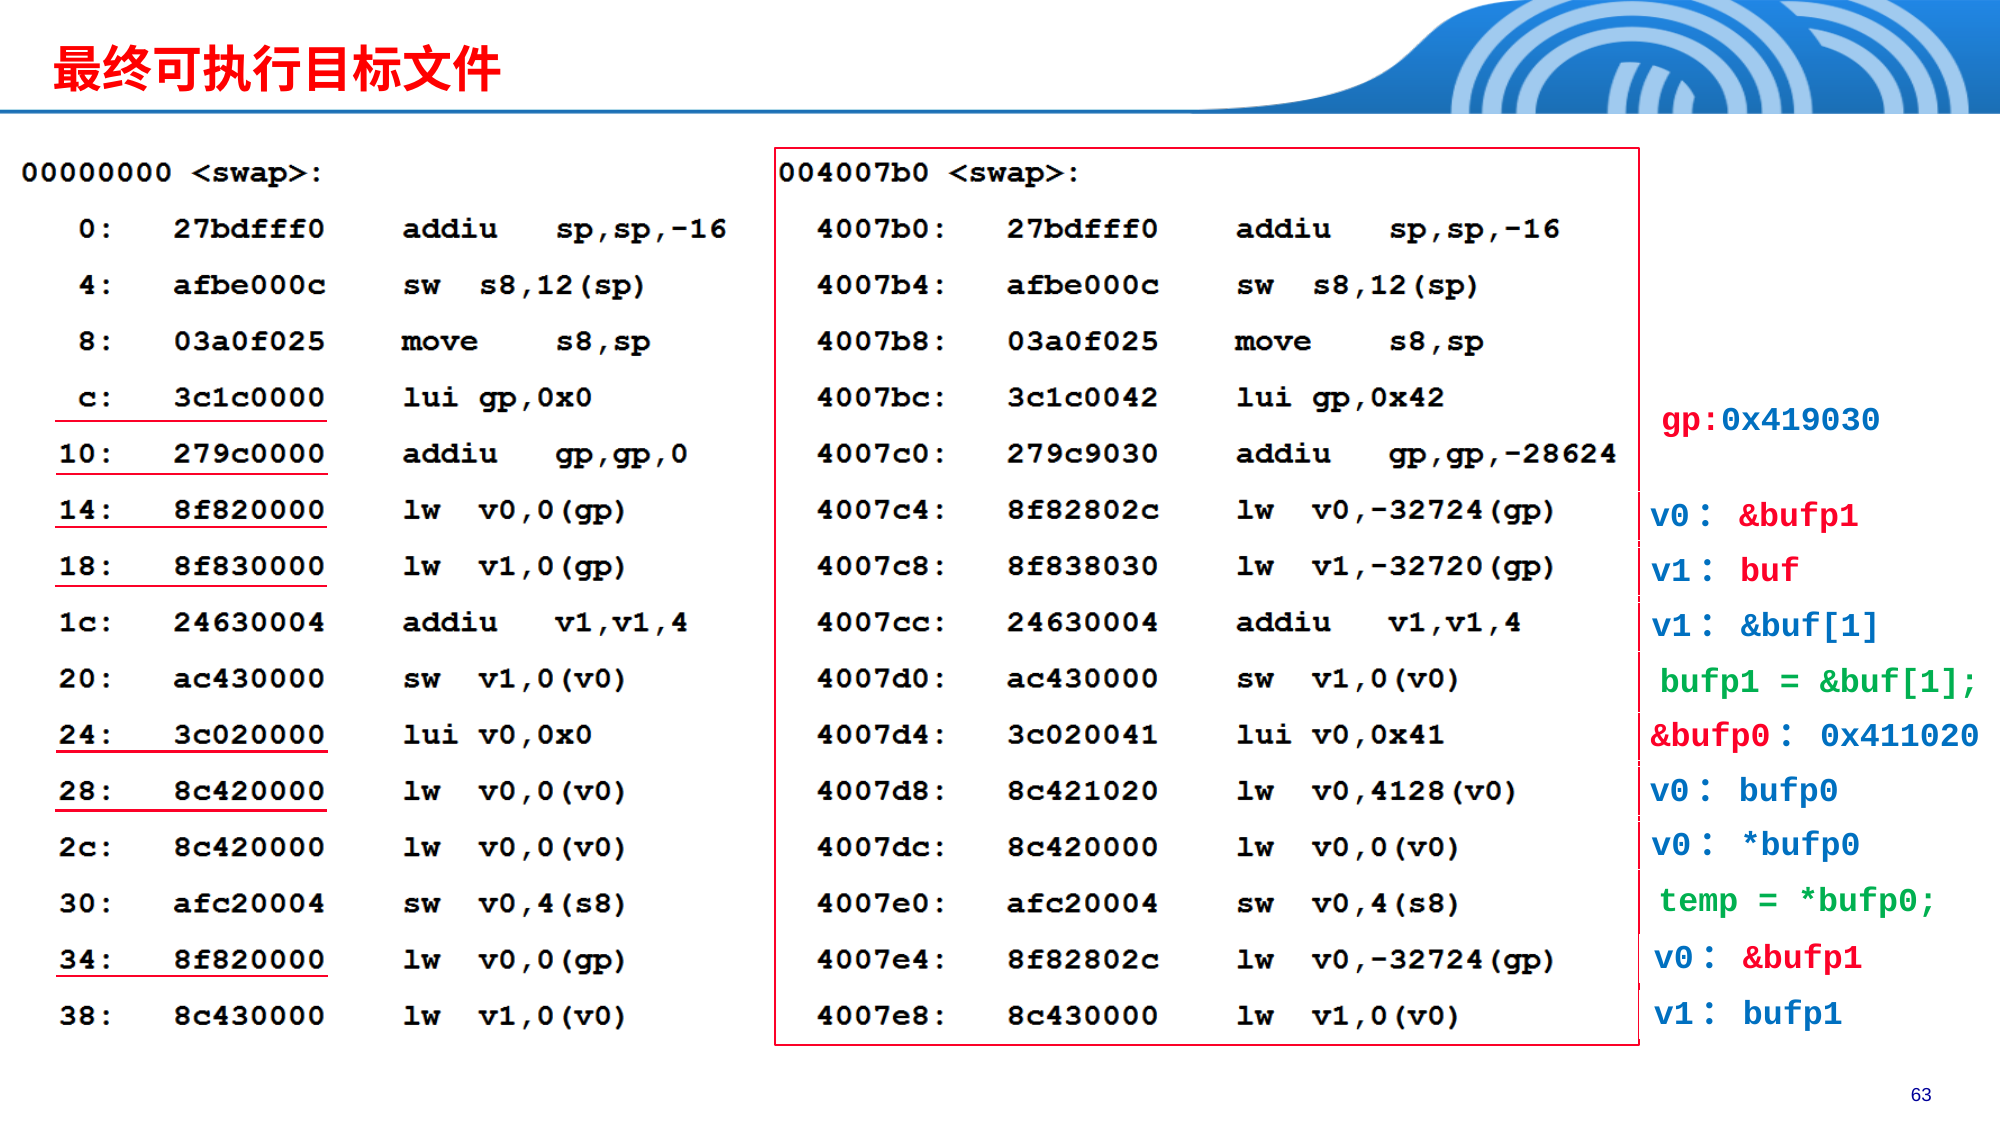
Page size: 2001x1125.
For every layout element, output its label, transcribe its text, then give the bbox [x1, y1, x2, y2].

text_box temp = *bufp0; [1643, 877, 1954, 926]
text_box v1：bufp1 [1643, 989, 1858, 1039]
text_box bufp1 = &buf[1]; [1645, 657, 1996, 707]
text_box v0：*bufp0 [1643, 821, 1876, 870]
picture [19, 148, 753, 1043]
text_box v0：bufp0 [1643, 766, 1854, 816]
text_box v1：buf [1643, 546, 1816, 596]
text_box v0：&bufp1 [1643, 933, 1878, 983]
text_box v1：&buf[1] [1643, 602, 1896, 651]
picture [0, 0, 2000, 114]
title 最终可执行目标文件 [7, 40, 1202, 113]
text_box &bufp0：0x411020 [1643, 711, 1995, 761]
text_box v0：&bufp1 [1643, 491, 1874, 541]
picture [775, 148, 1639, 1045]
text_box gp:0x419030 [1646, 395, 1897, 445]
